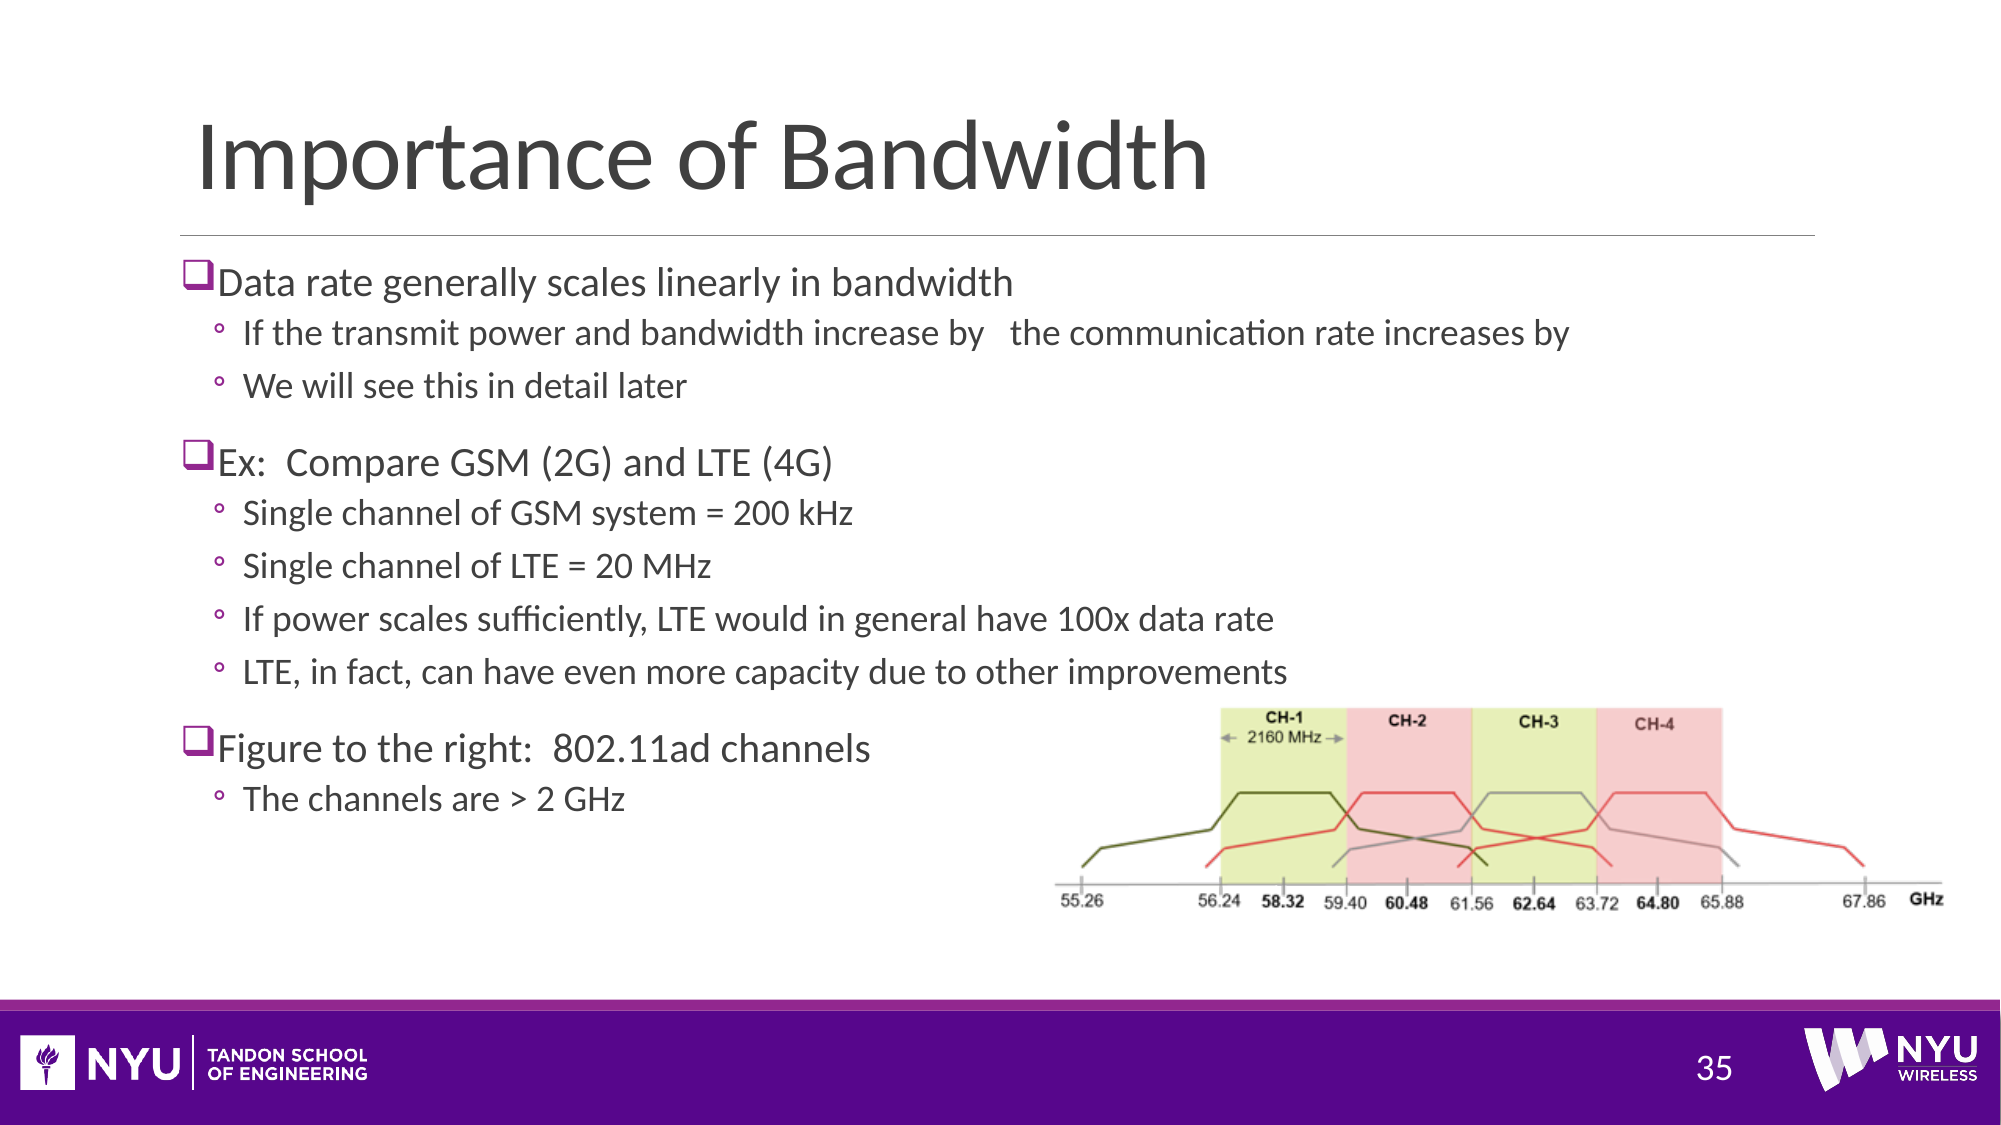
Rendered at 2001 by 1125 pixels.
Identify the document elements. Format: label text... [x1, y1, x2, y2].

title Importance of Bandwidth [180, 47, 1830, 218]
picture [1048, 701, 1972, 925]
slide_number 35 [1533, 1035, 1749, 1096]
